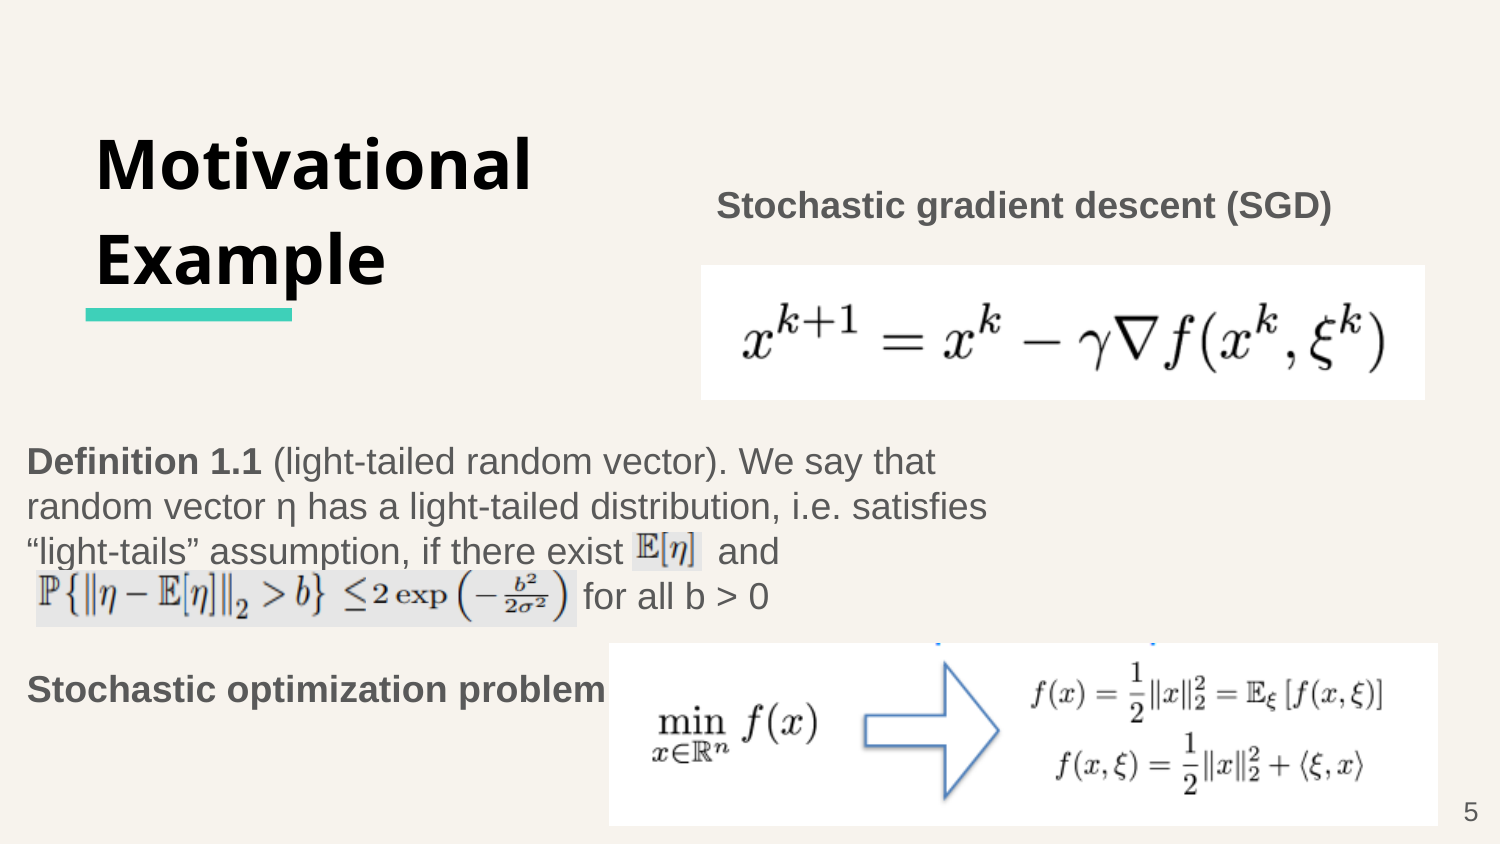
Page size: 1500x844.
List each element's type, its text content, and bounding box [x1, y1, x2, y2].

text_box Motivational Example [85, 99, 648, 308]
text_box Stochastic optimization problem [11, 650, 604, 715]
picture [632, 532, 702, 571]
text_box Stochastic gradient descent (SGD) [701, 165, 1362, 231]
picture [609, 642, 1439, 827]
slide_number ‹#› [1403, 779, 1494, 844]
picture [701, 265, 1425, 401]
picture [36, 569, 577, 627]
text_box Definition 1.1 (light-tailed random vector). We say that random vector η has a light-tailed distribution, i.e. satisfies “light-tails” assumption, if there exist and for all b > 0 [11, 421, 1017, 650]
